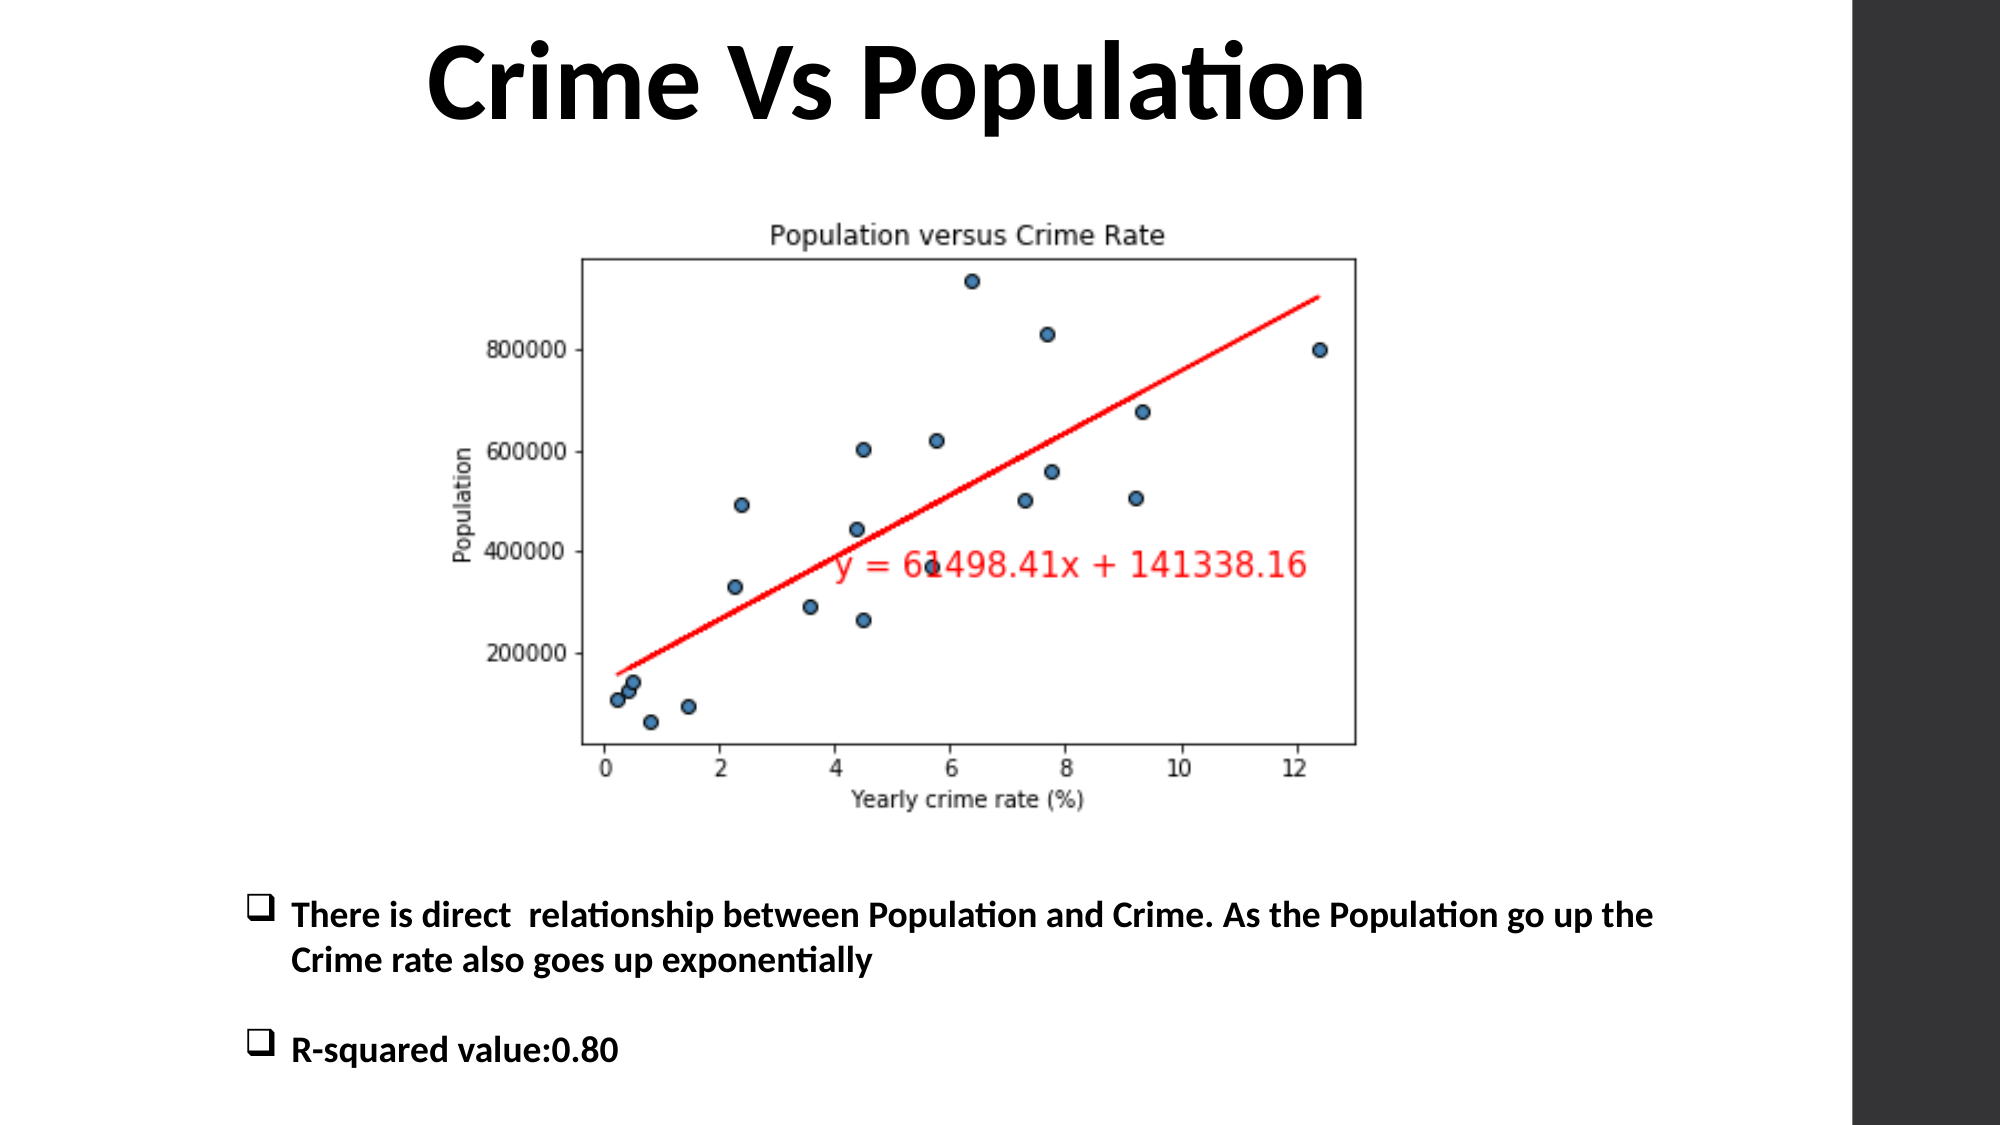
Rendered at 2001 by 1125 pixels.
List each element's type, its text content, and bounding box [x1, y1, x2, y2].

picture [429, 199, 1386, 838]
text_box There is direct relationship between Population and Crime. As the Population go up the Crime rate also goes up exponentially R-squared value:0.80 [229, 747, 1762, 1078]
text_box Crime Vs Population [412, 0, 1820, 150]
text_box [1850, 0, 2000, 1125]
